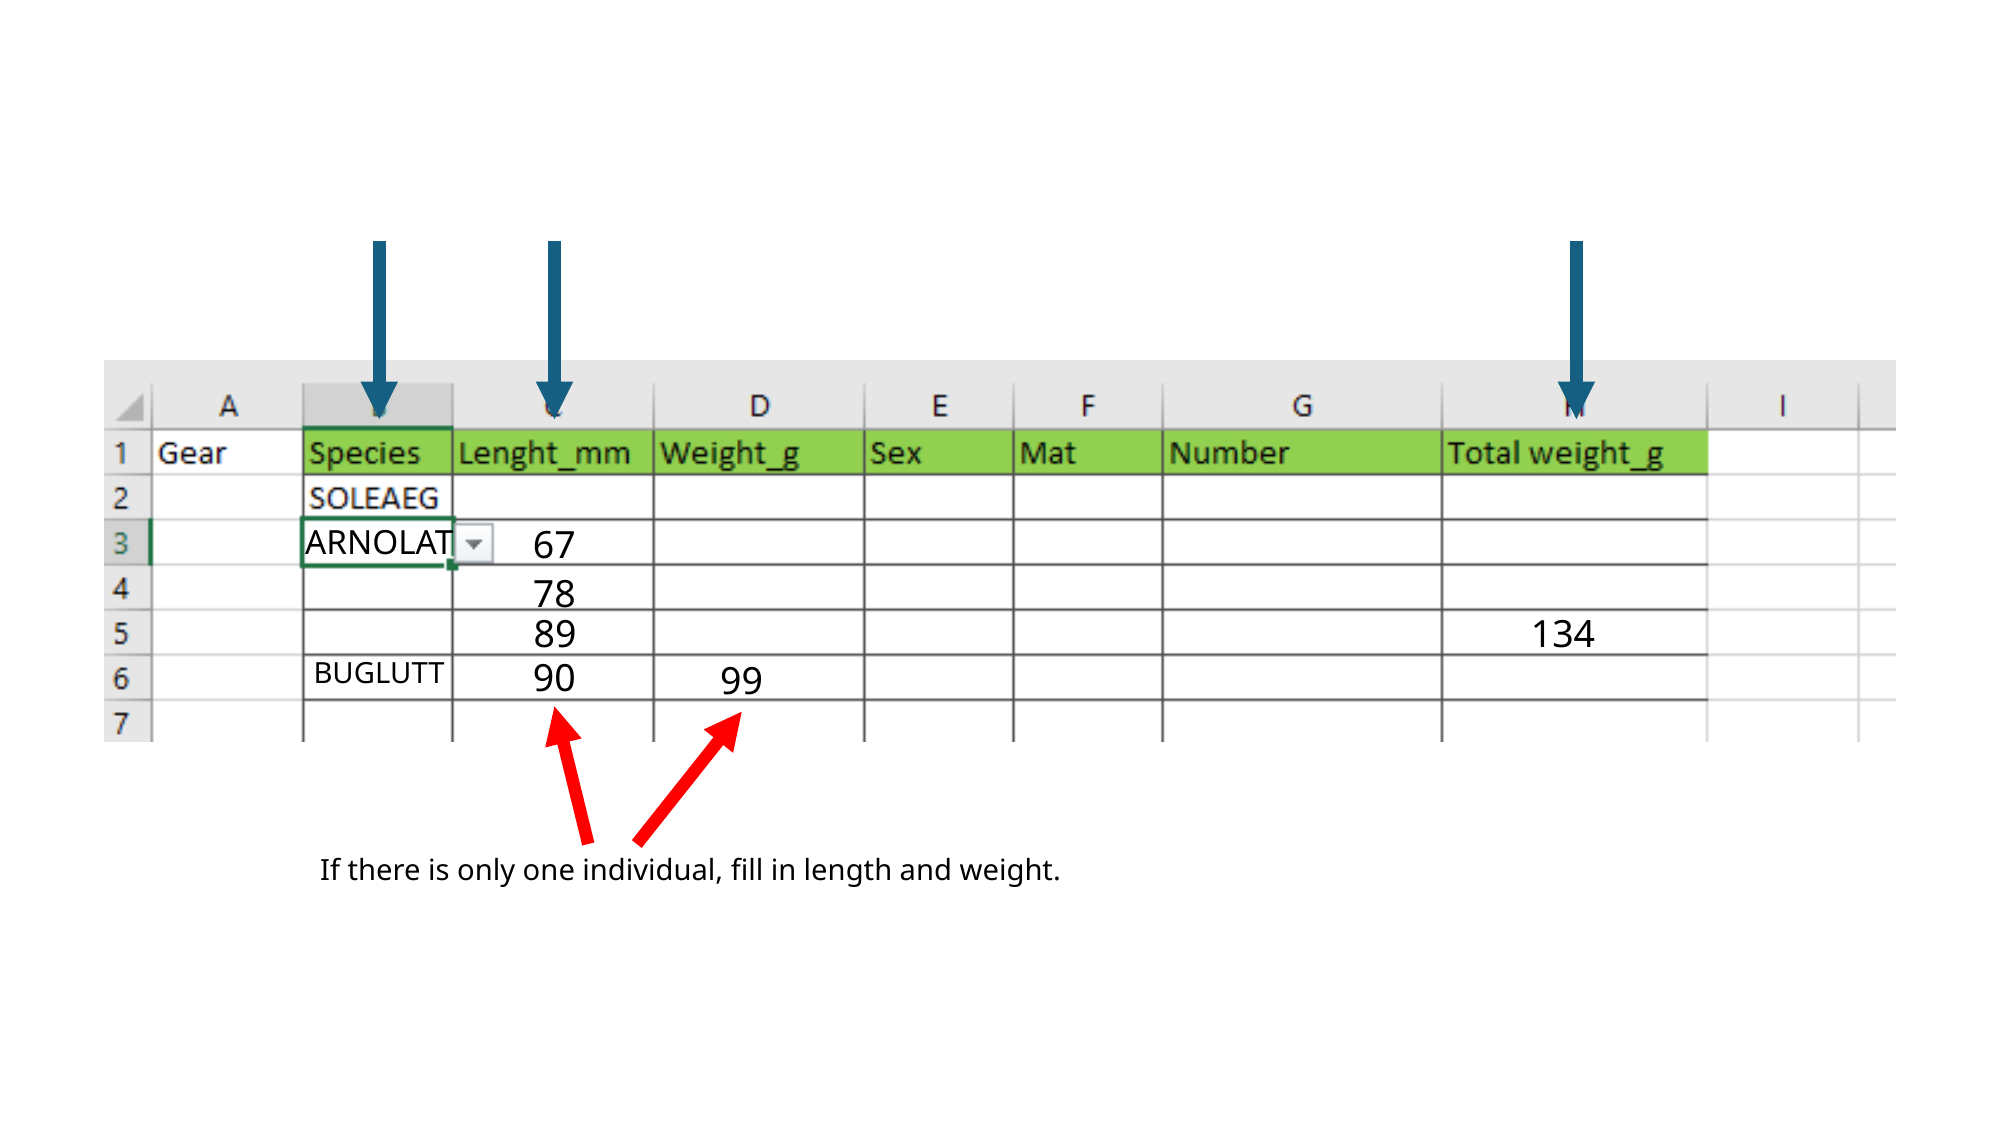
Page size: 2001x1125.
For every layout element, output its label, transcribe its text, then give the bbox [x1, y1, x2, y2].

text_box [636, 711, 743, 845]
picture [103, 359, 1896, 742]
text_box If there is only one individual, fill in length and weight. [305, 844, 1084, 894]
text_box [553, 706, 589, 845]
